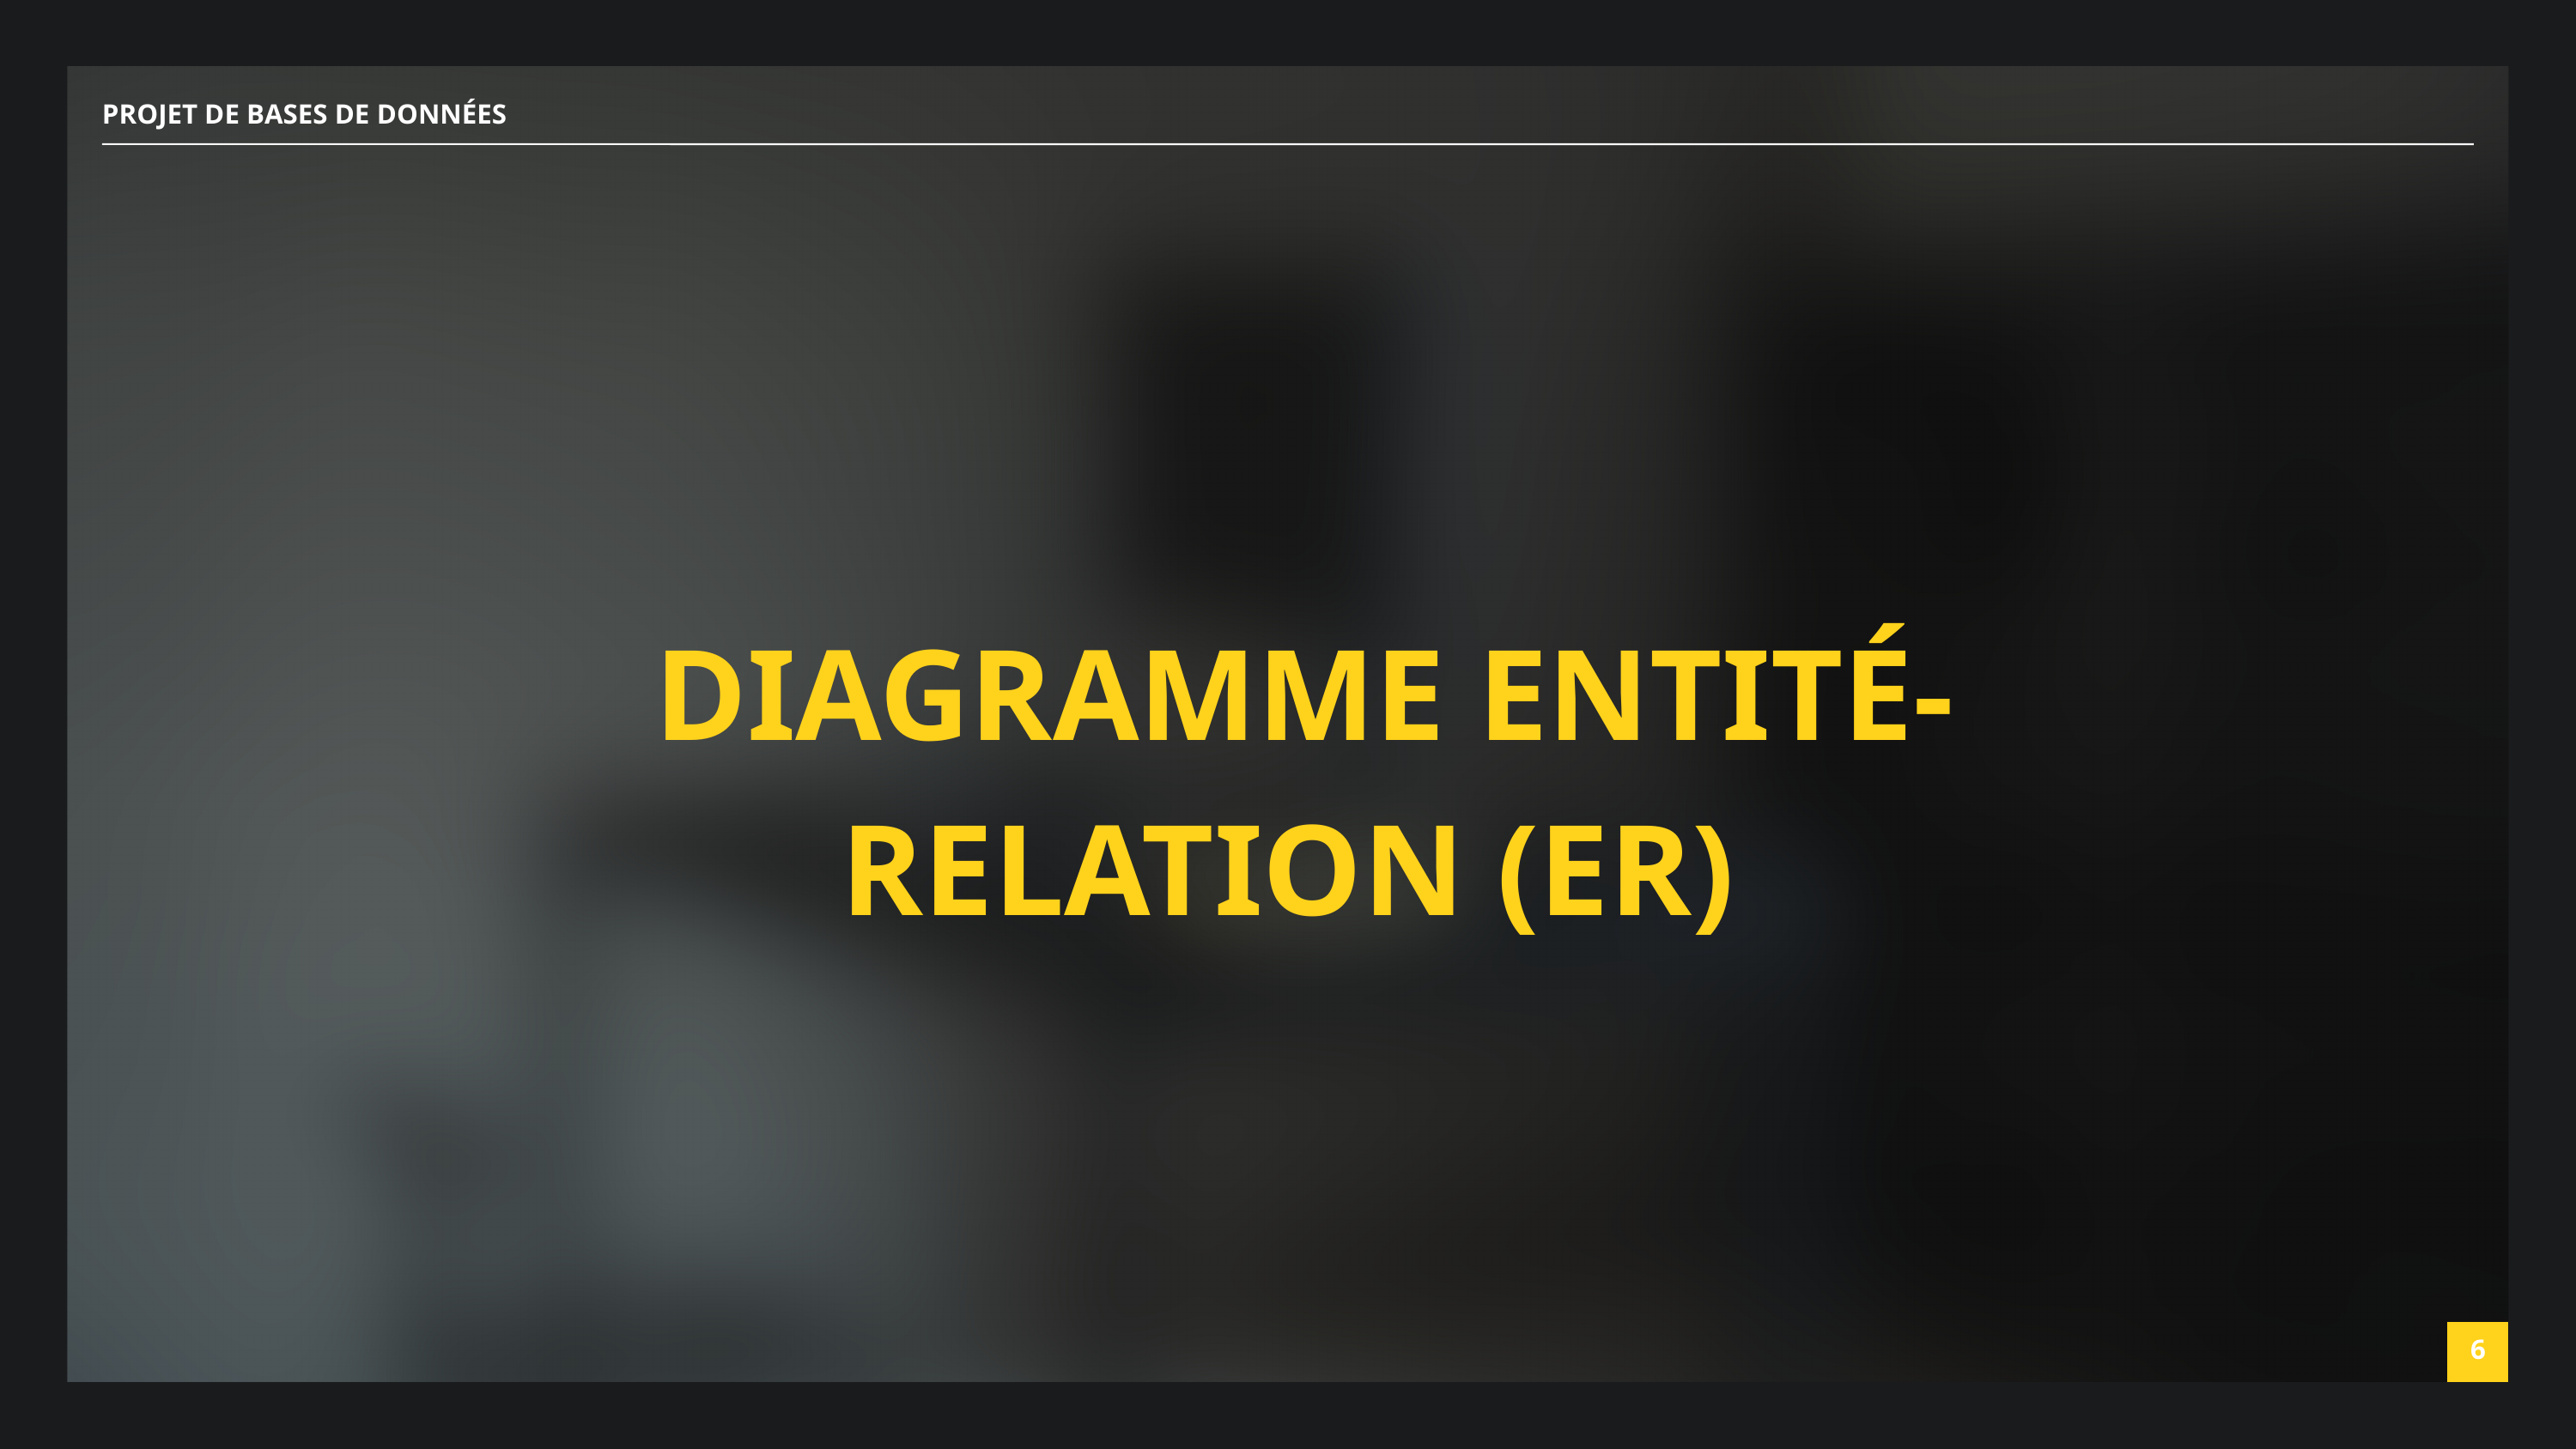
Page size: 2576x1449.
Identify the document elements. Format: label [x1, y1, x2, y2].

text_box [67, 66, 2509, 1382]
text_box [101, 101, 2475, 145]
text_box [2447, 1321, 2509, 1382]
